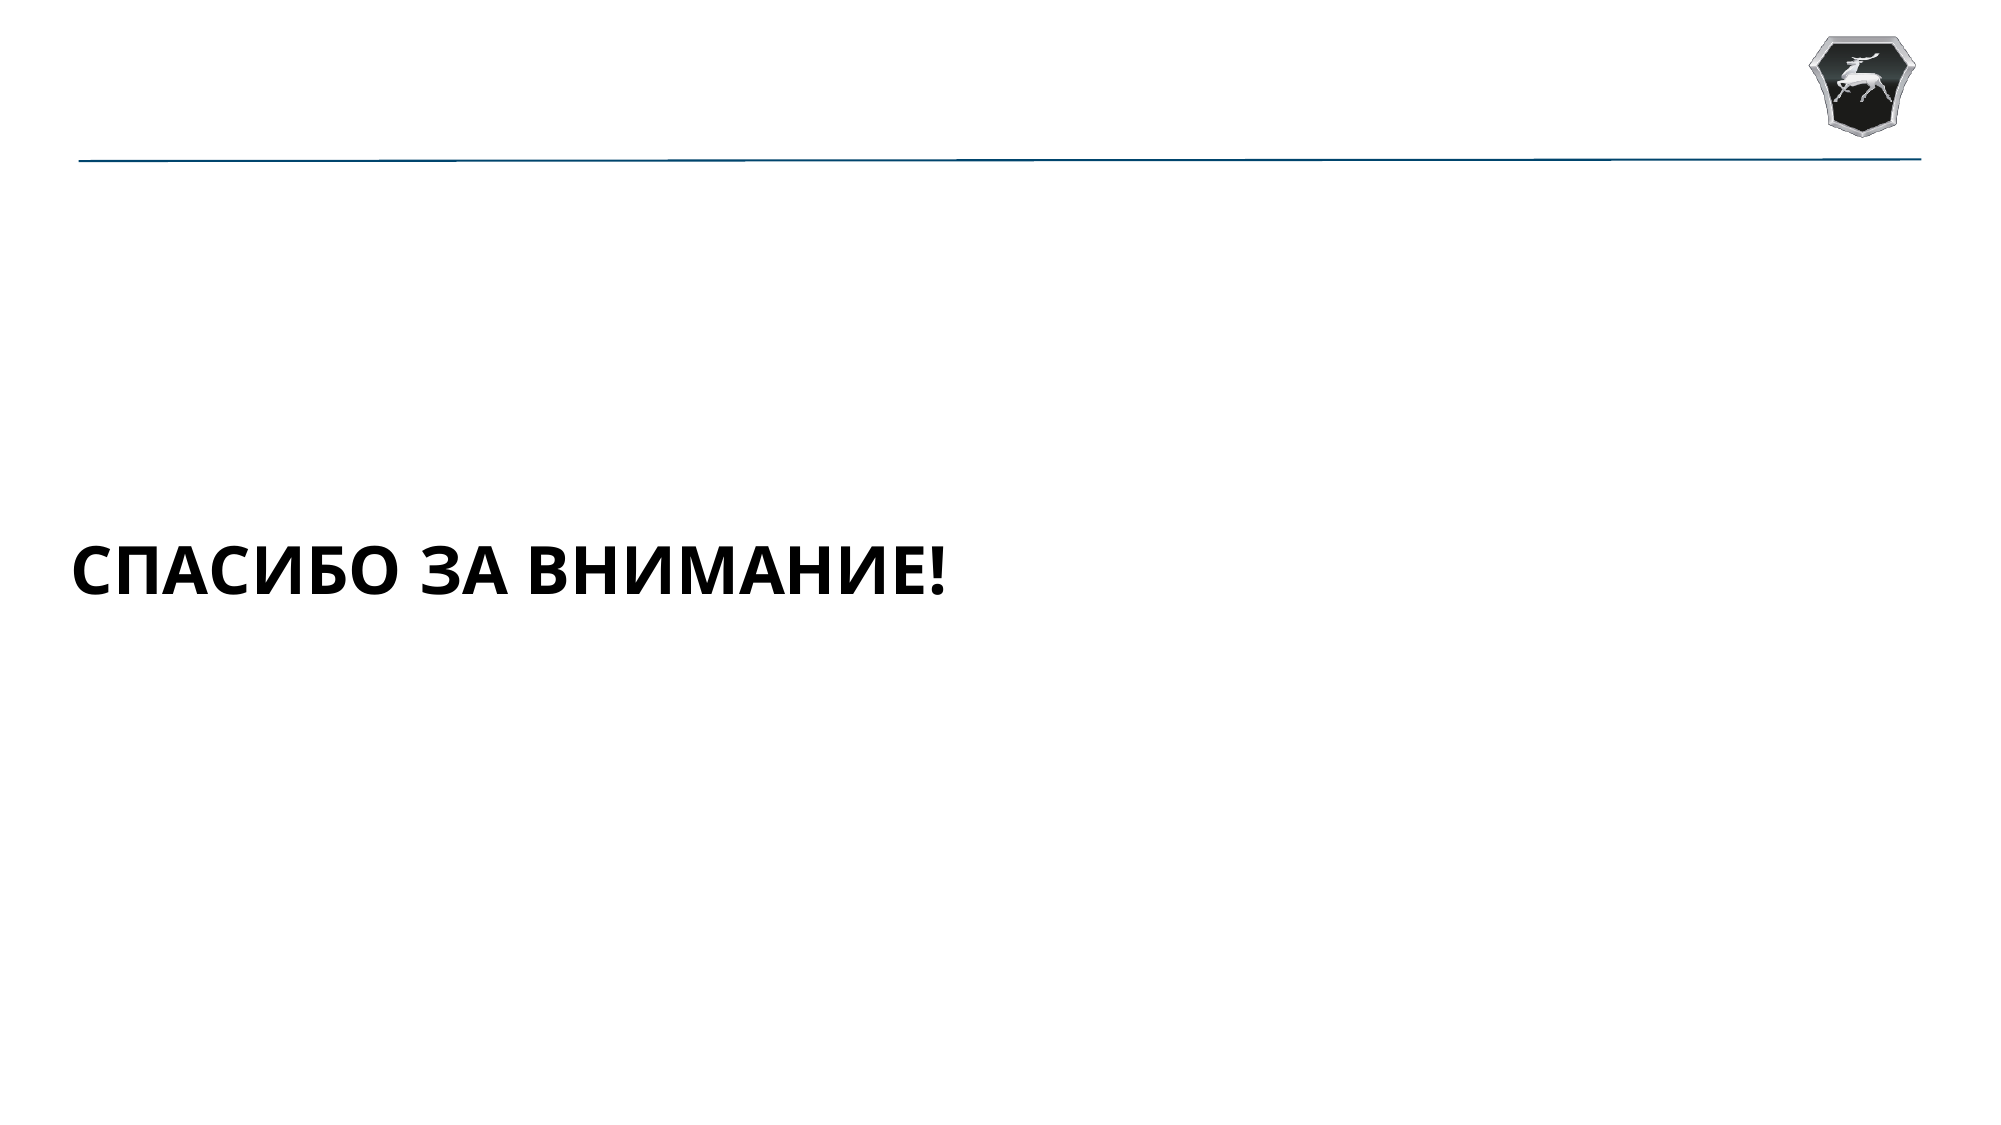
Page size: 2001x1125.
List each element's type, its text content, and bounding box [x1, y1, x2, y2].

picture [1742, 0, 1982, 169]
title Спасибо за внимание! [55, 508, 1768, 638]
